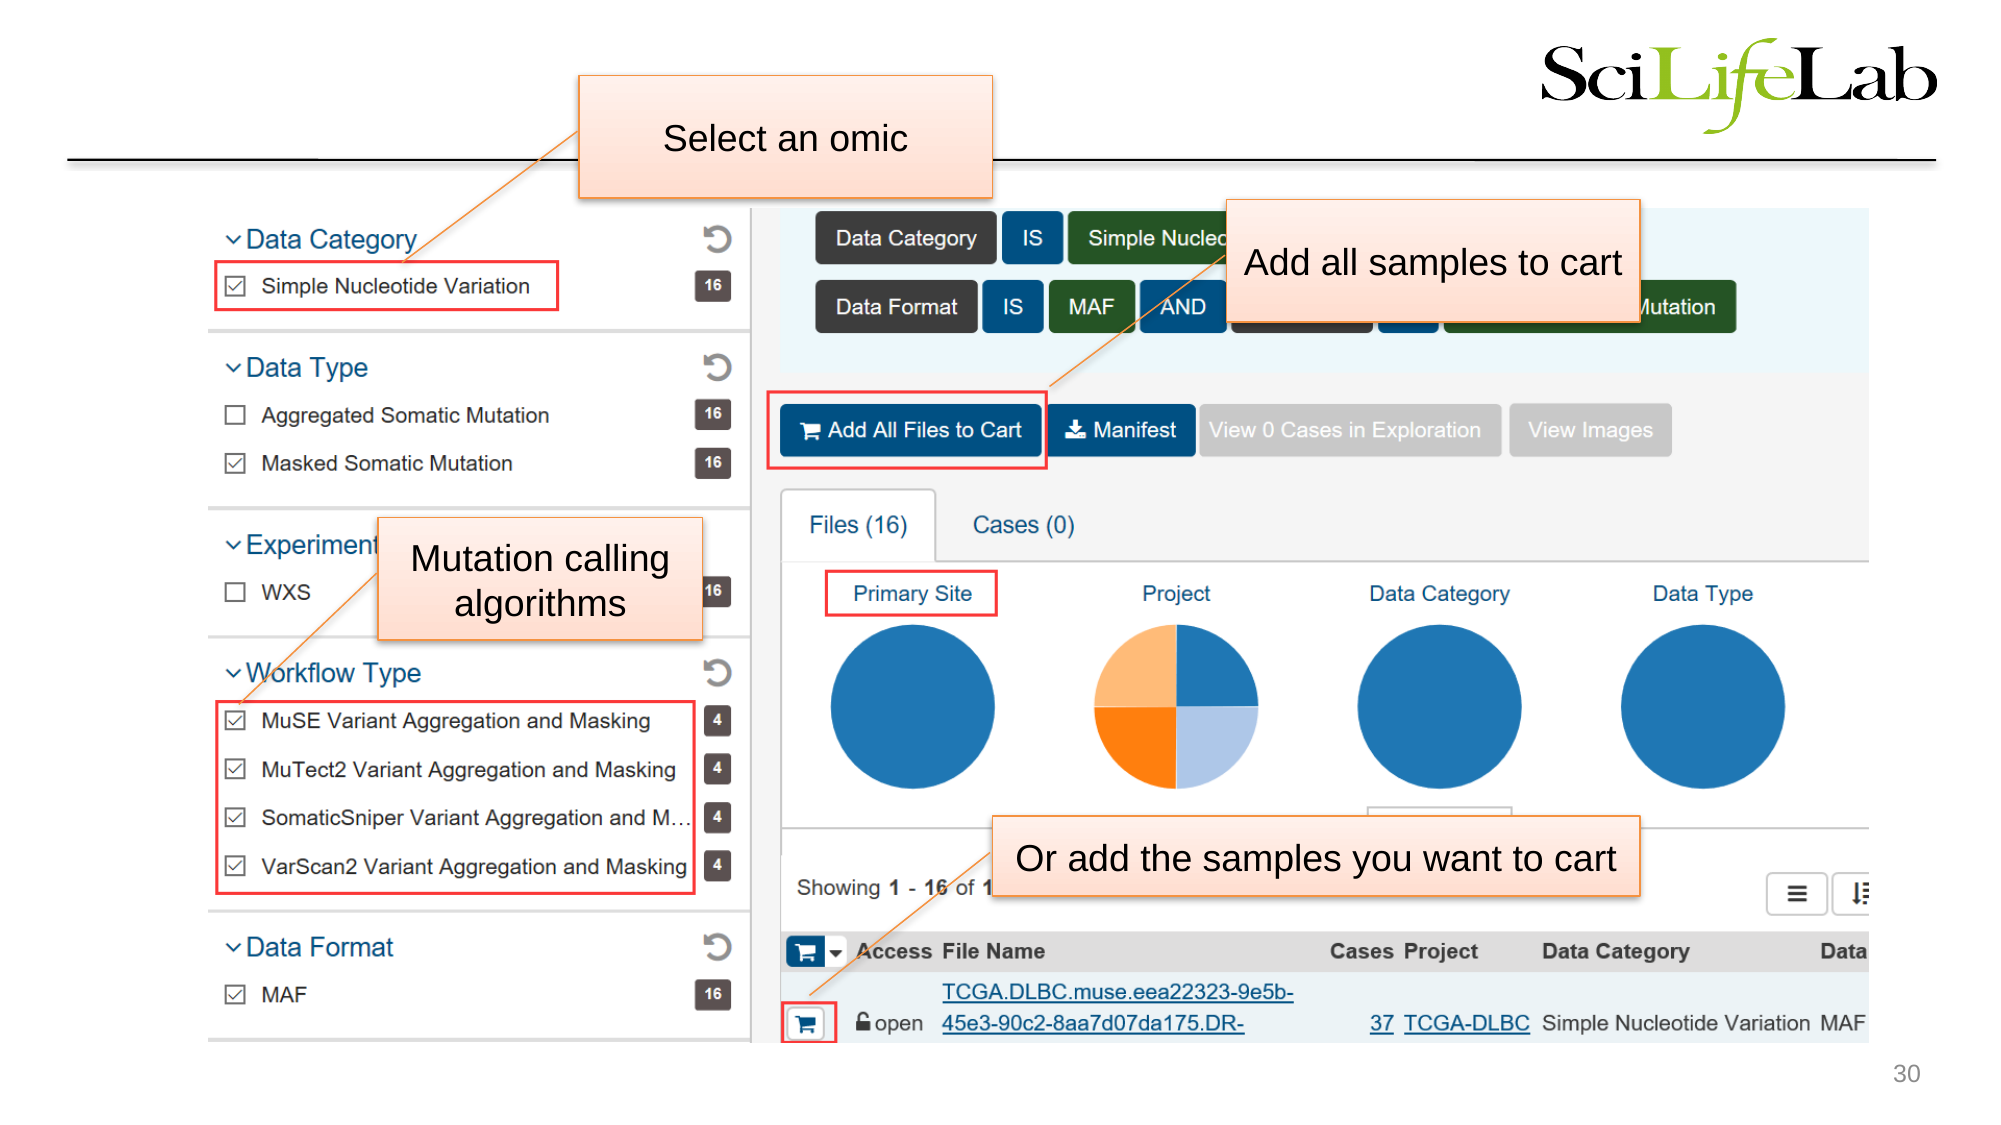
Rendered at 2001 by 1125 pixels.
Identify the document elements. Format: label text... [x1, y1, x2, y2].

text_box Select an omic [476, 75, 993, 206]
slide_number 30 [1433, 1042, 1937, 1103]
text_box Add all samples to cart [1226, 199, 1641, 206]
picture [207, 208, 1869, 1043]
picture [1542, 38, 1937, 134]
